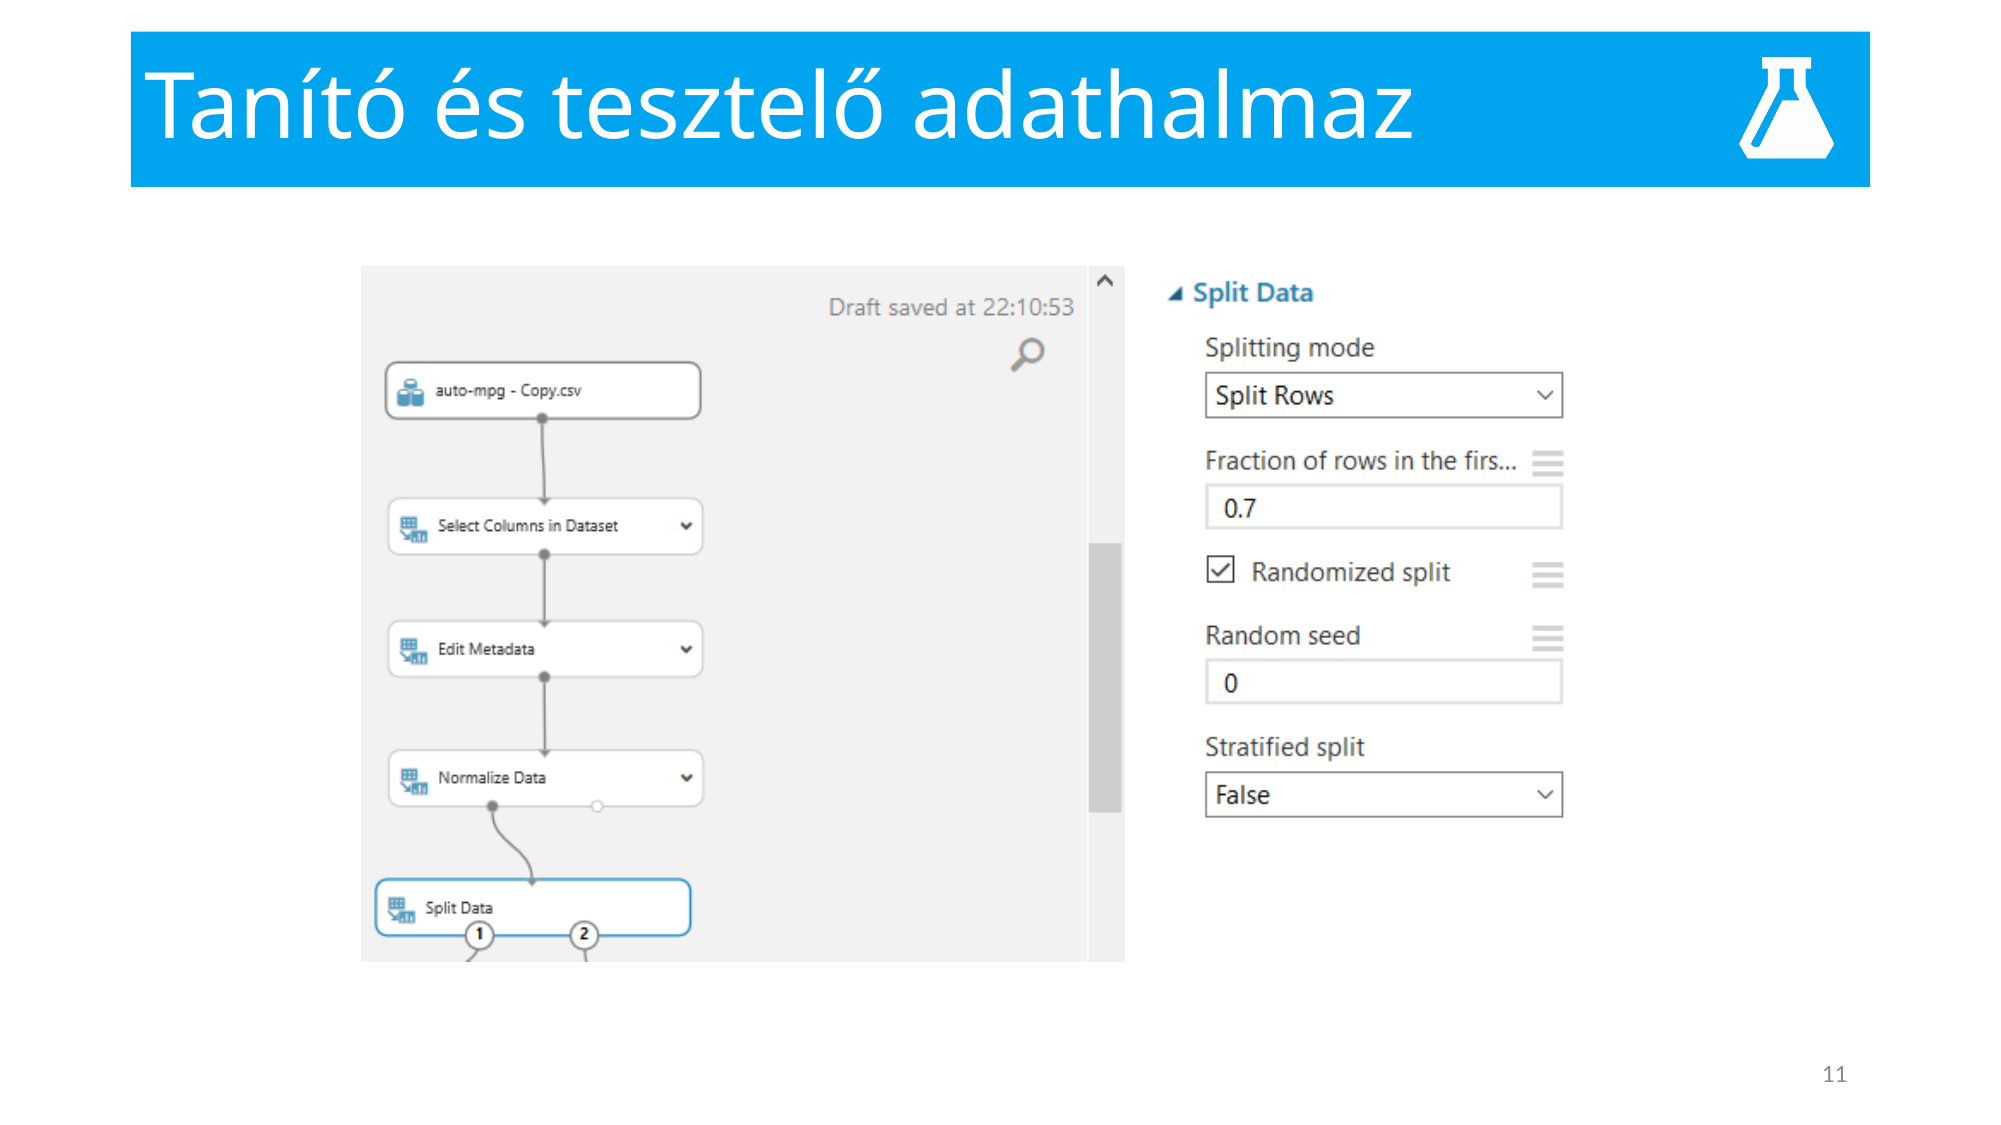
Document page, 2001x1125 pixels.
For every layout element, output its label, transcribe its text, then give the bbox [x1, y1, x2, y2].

picture [361, 266, 1639, 962]
picture [1740, 58, 1833, 158]
title Tanító és tesztelő adathalmaz [129, 31, 1701, 187]
slide_number 11 [1412, 1042, 1863, 1103]
